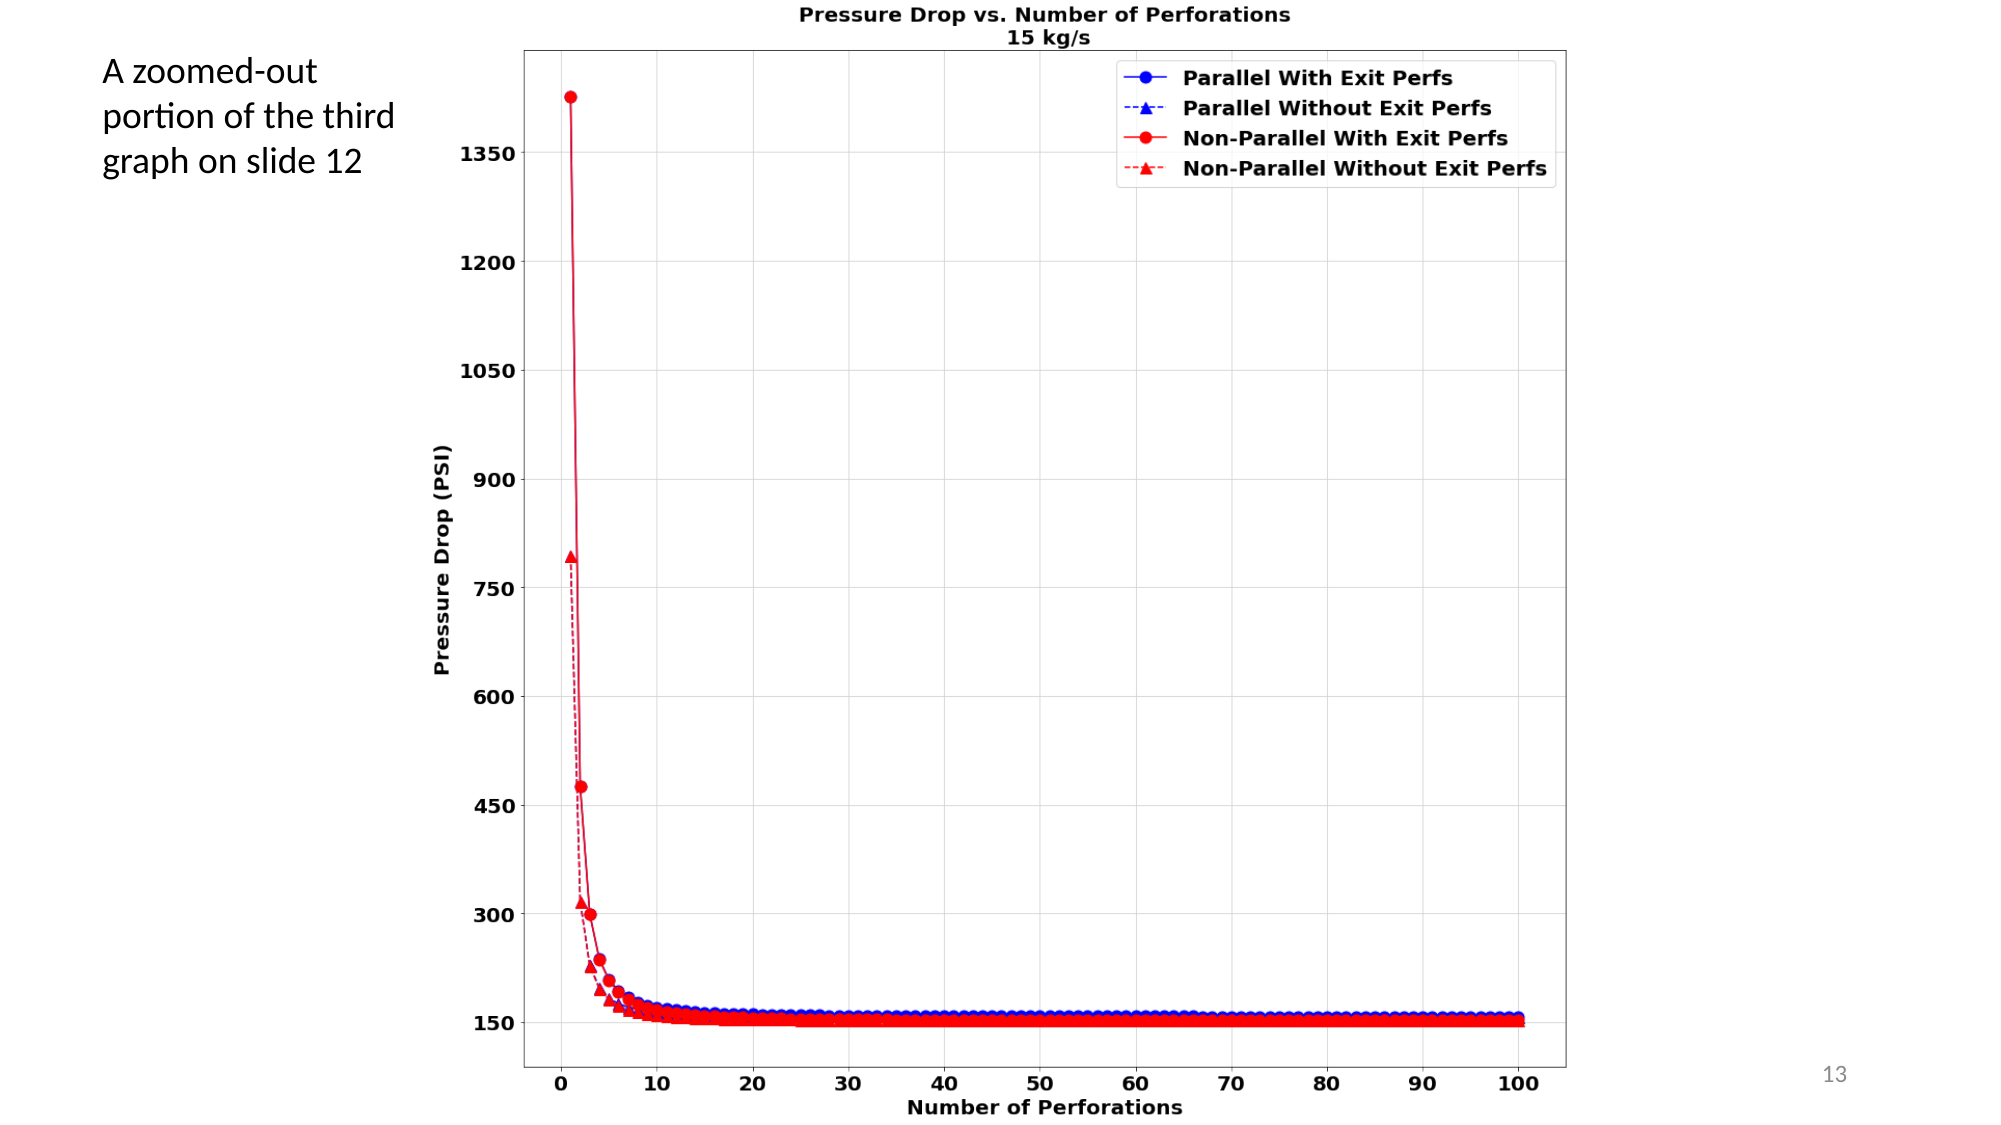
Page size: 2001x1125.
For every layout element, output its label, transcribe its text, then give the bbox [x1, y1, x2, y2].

text_box A zoomed-out portion of the third graph on slide 12 [87, 38, 427, 189]
picture [427, 0, 1573, 1125]
slide_number 13 [1573, 1042, 1863, 1103]
